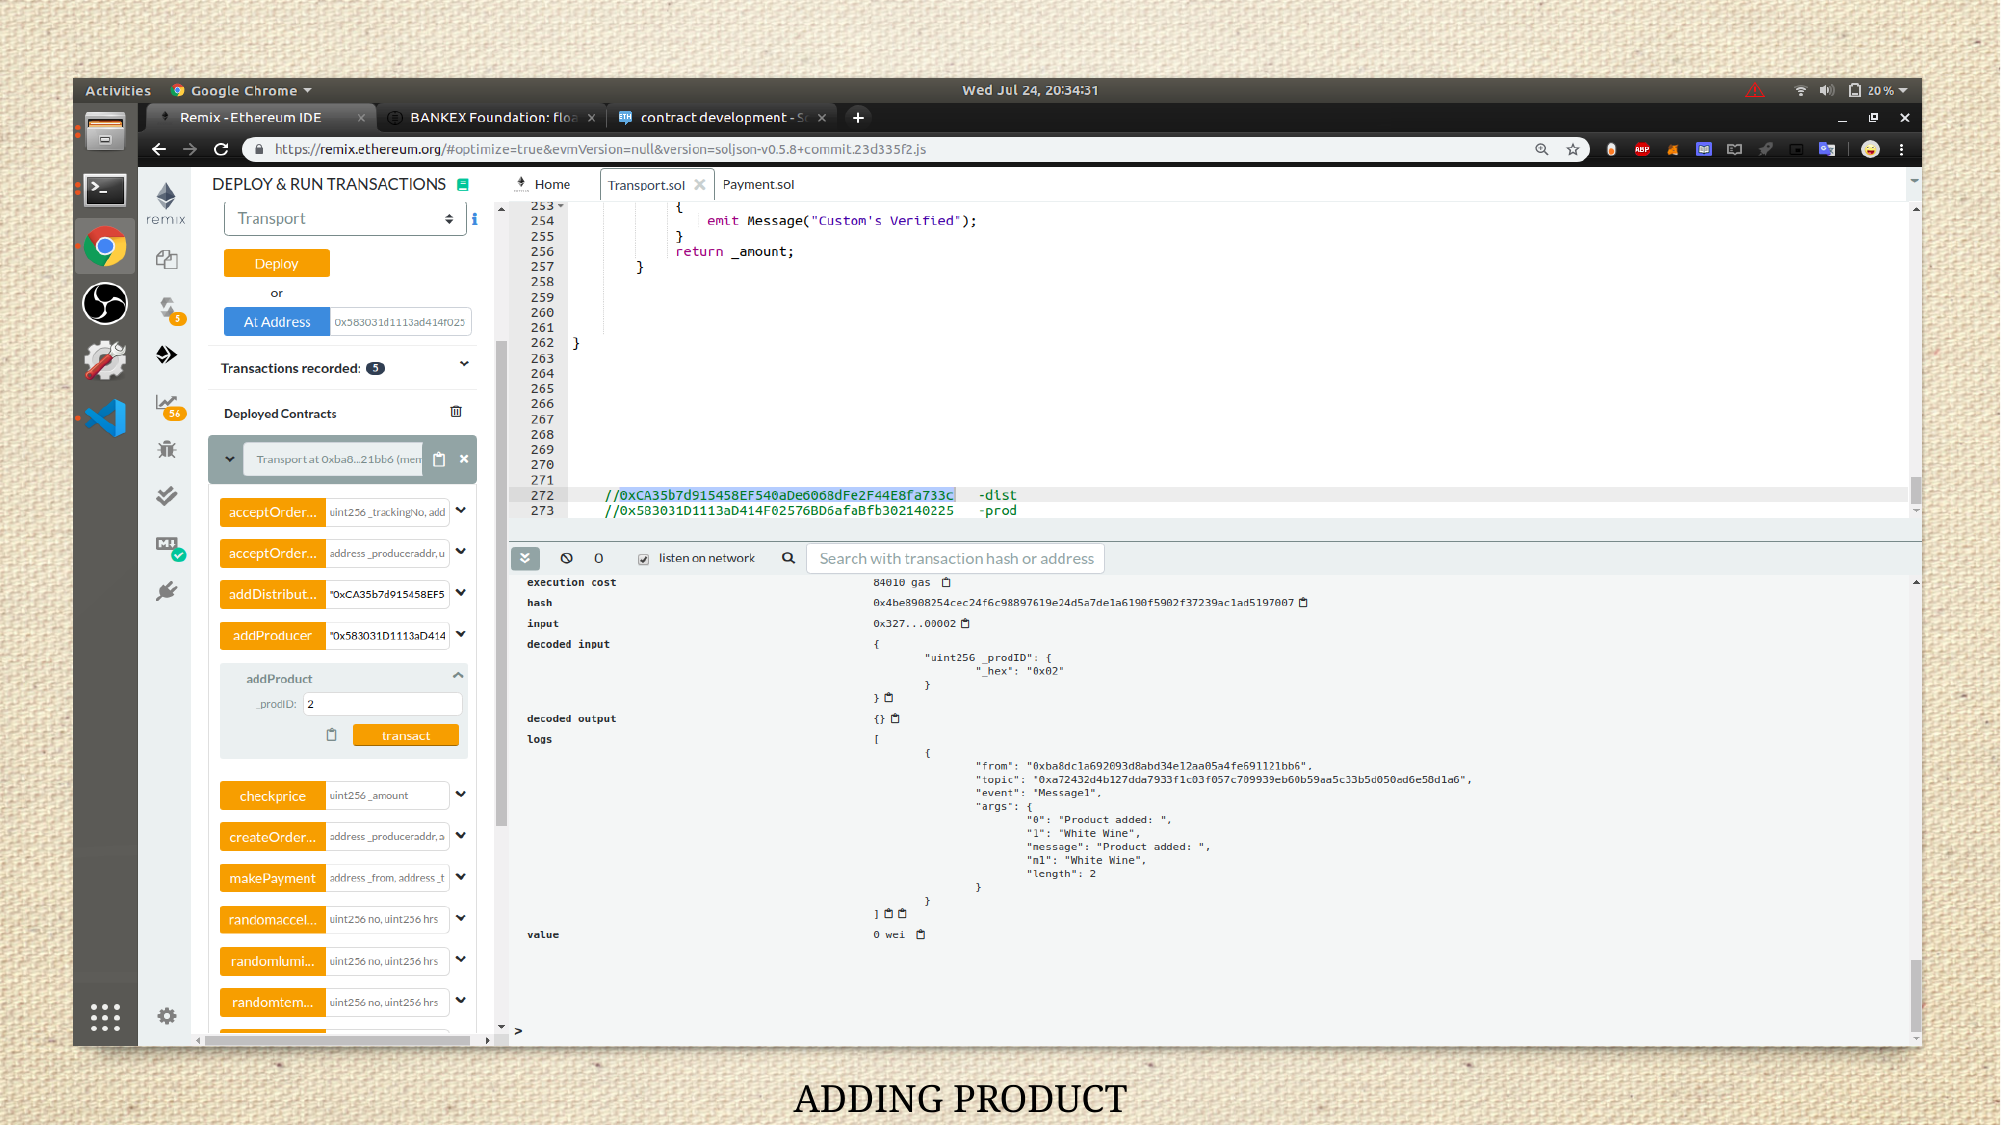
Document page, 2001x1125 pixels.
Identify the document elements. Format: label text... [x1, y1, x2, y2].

picture [0, 0, 2001, 1125]
text_box ADDING PRODUCT [617, 1067, 1305, 1125]
